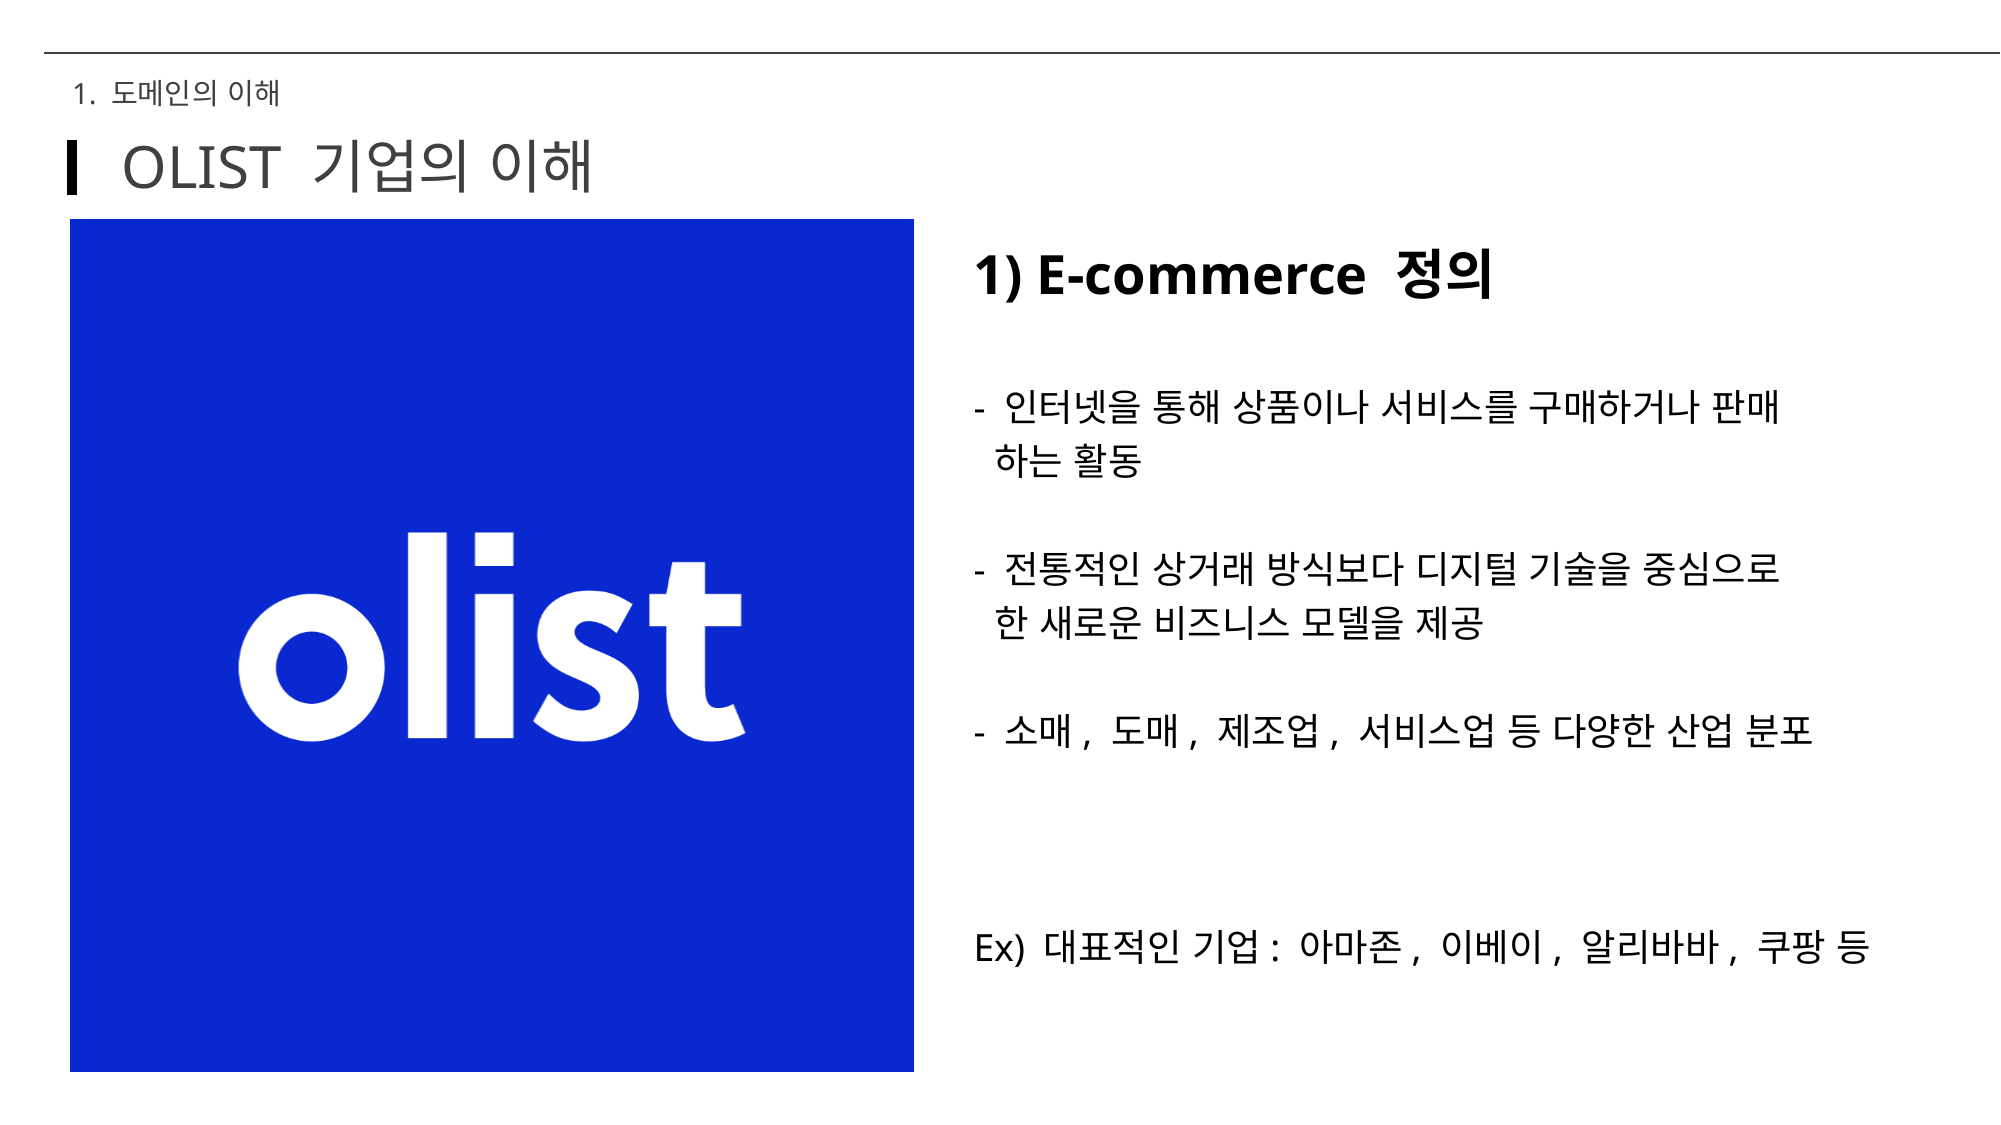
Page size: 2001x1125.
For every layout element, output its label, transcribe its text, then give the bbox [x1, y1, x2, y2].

text_box OLIST 기업의 이해 [107, 122, 611, 208]
text_box 1. 도메인의 이해 [57, 68, 678, 119]
text_box 1) E-commerce 정의 - 인터넷을 통해 상품이나 서비스를 구매하거나 판매 하는 활동 - 전통적인 상거래 방식보다 디지털 기술을 중심으로 한 새로운 비즈니스 모델을 제공 - 소매, 도매, 제조업, 서비스업 등 다양한 산업 분포 Ex) 대표적인 기업: 아마존, 이베이, 알리바바, 쿠팡 등 [958, 219, 1908, 977]
picture [70, 219, 914, 1072]
